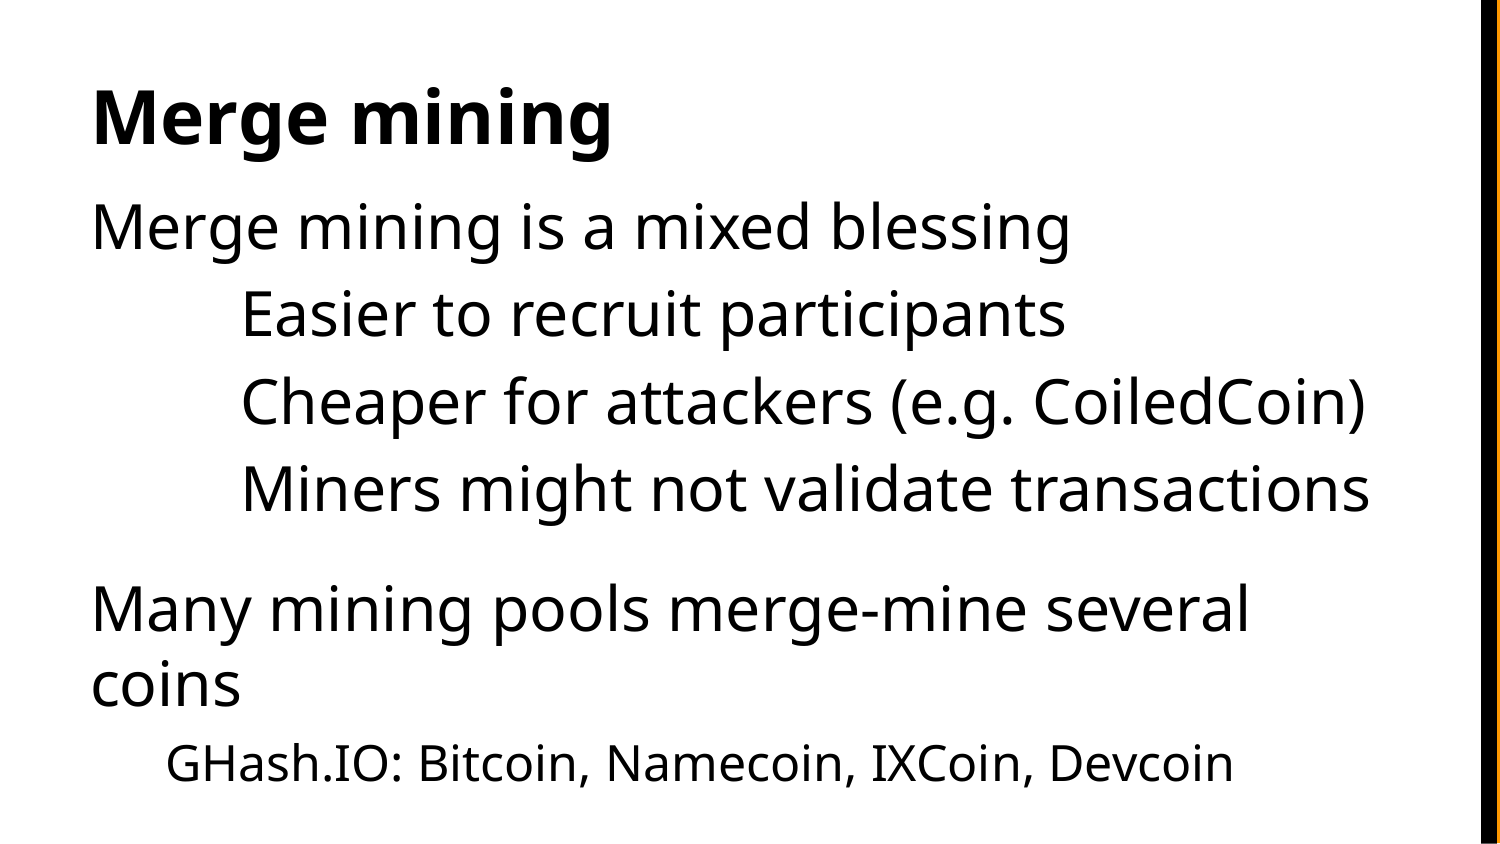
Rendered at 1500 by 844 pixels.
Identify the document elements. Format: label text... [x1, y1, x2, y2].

list Merge mining is a mixed blessing Easier to recruit participants Cheaper for attackers (e.g. CoiledCoin) Miners might not validate transactions Many mining pools merge-mine several coins GHash.IO: Bitcoin, Namecoin, IXCoin, Devcoin [75, 171, 1425, 783]
title Merge mining [75, 33, 1425, 171]
